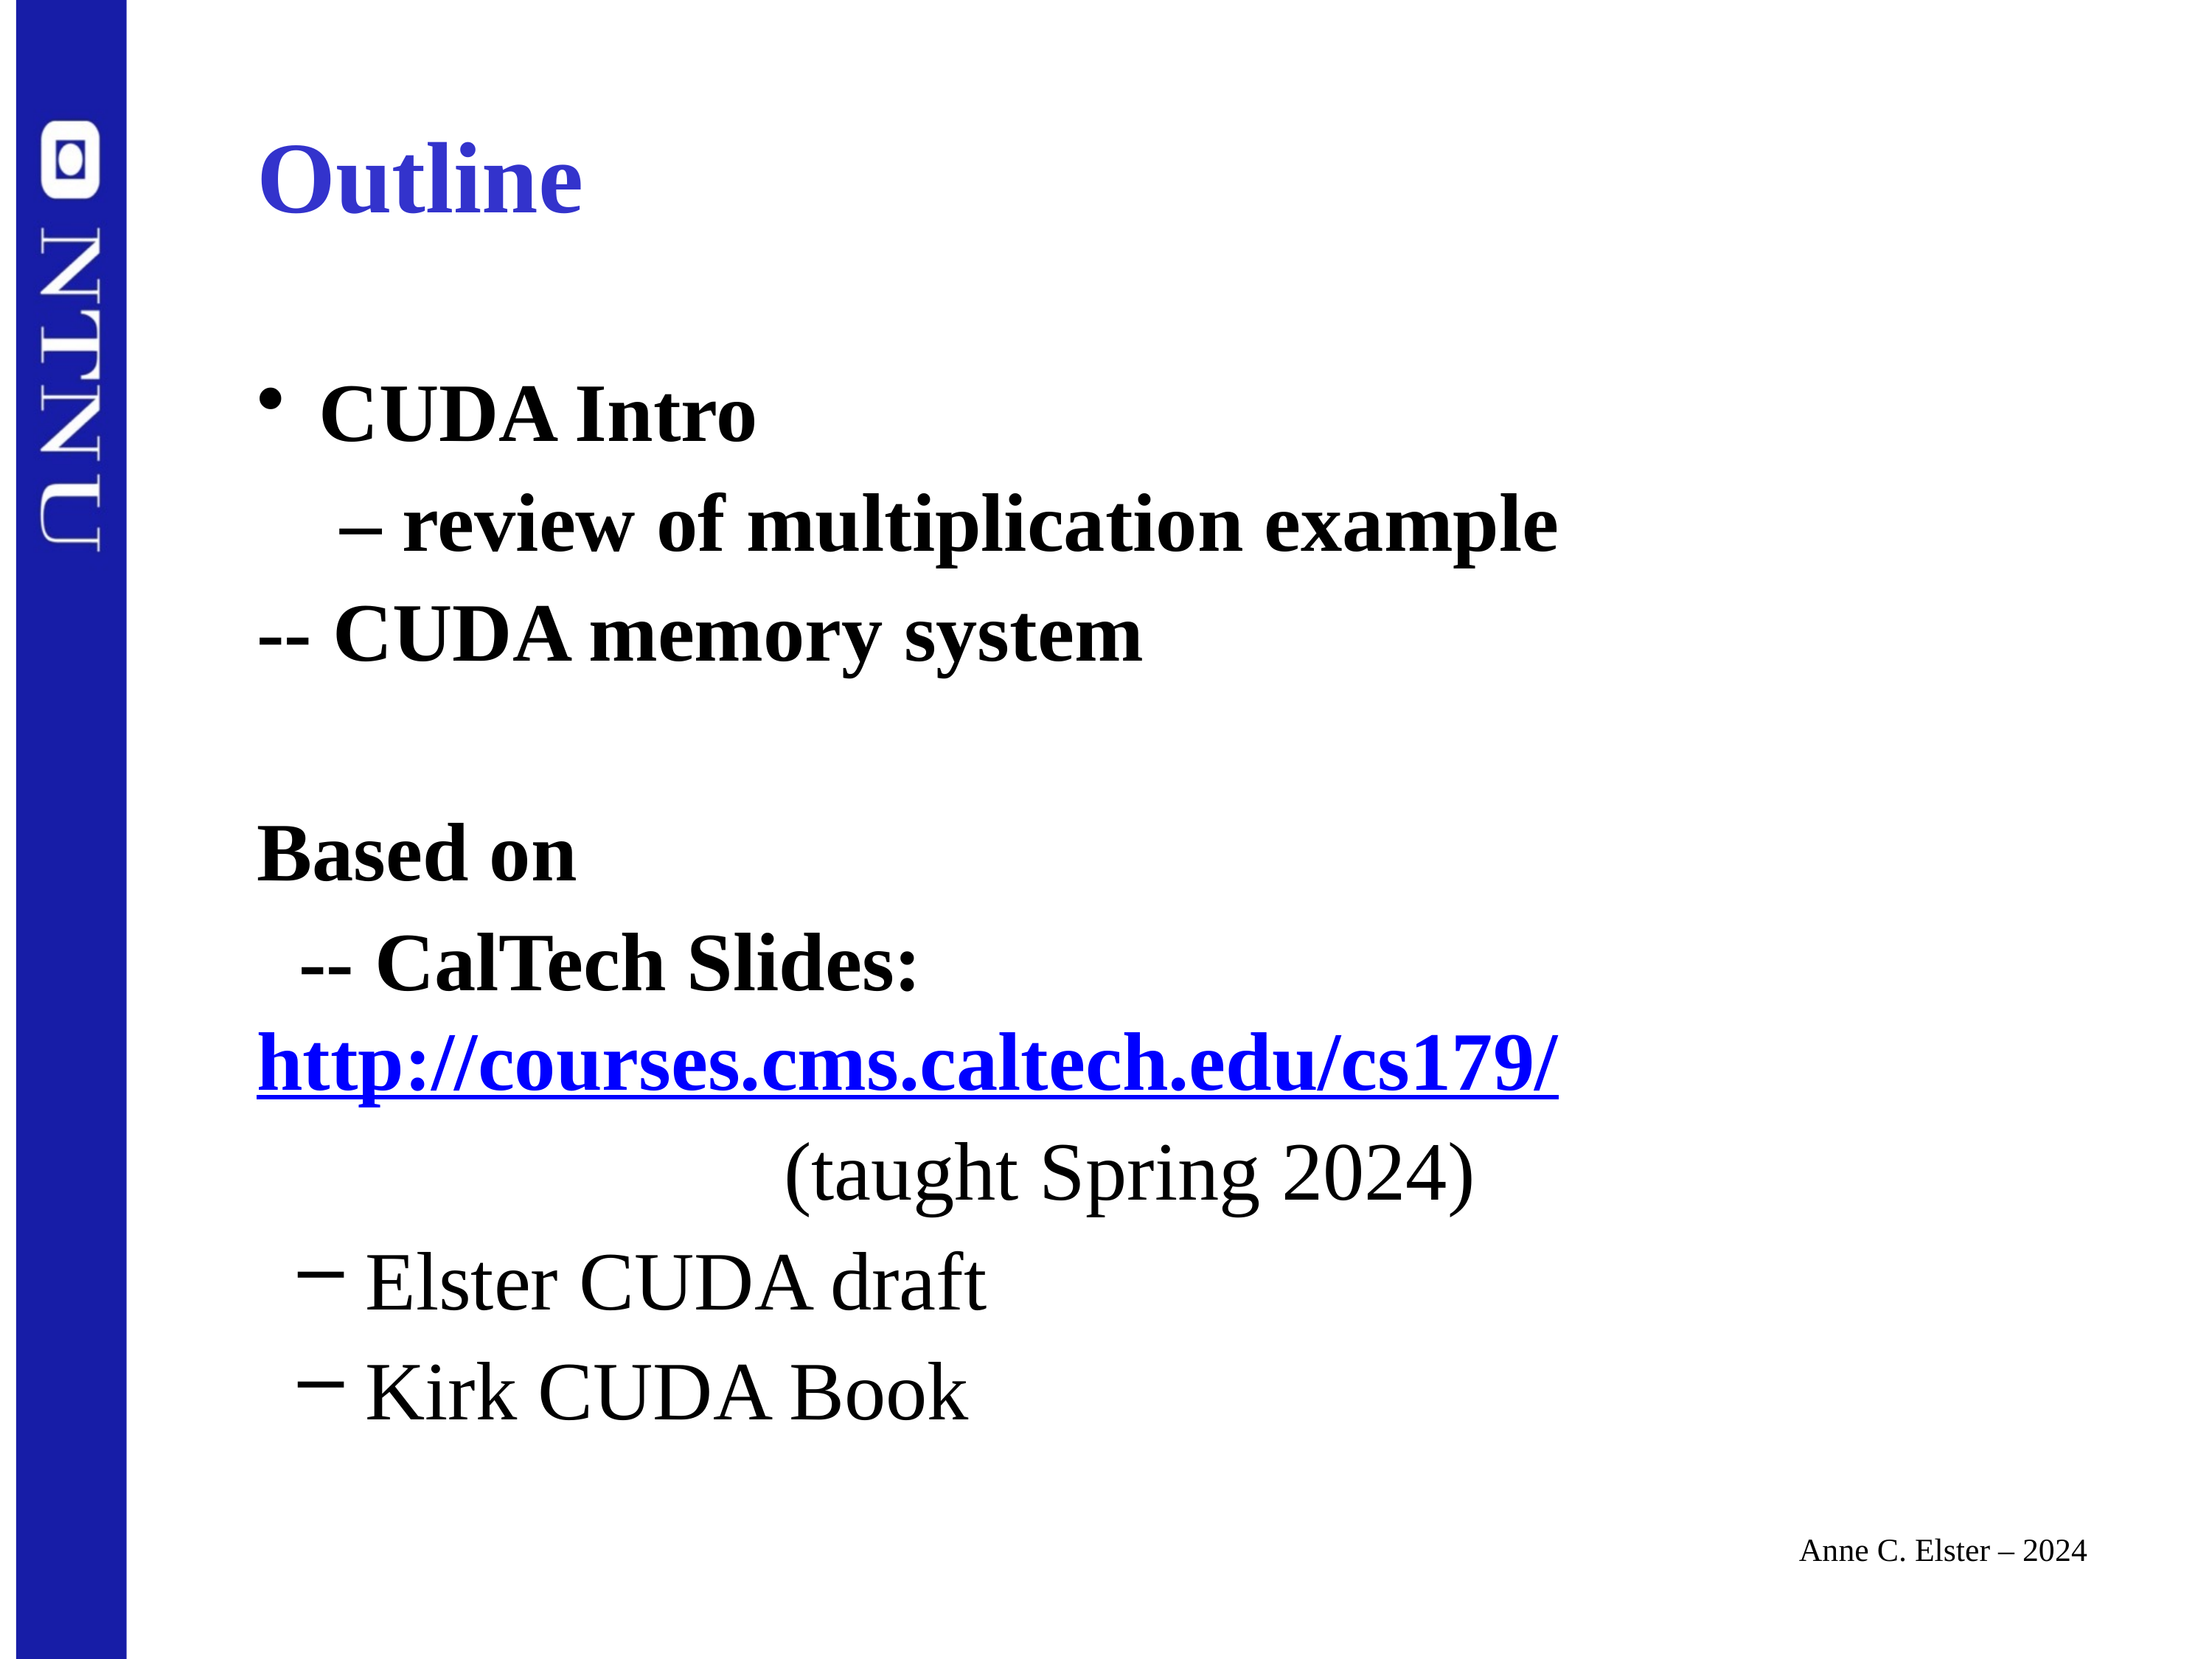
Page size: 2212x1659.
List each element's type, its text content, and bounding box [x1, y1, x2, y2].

title Outline [245, 32, 1658, 236]
picture [15, 0, 127, 1659]
text_box Anne C. Elster – 2024 [1656, 1520, 2099, 1576]
list CUDA Intro – review of multiplication example -- CUDA memory system Based on -- CalTech Slides: http://courses.cms.caltech.edu/cs179/ (taught Spring 2024) Elster CUDA draft Kirk CUDA Book [245, 236, 2212, 1461]
